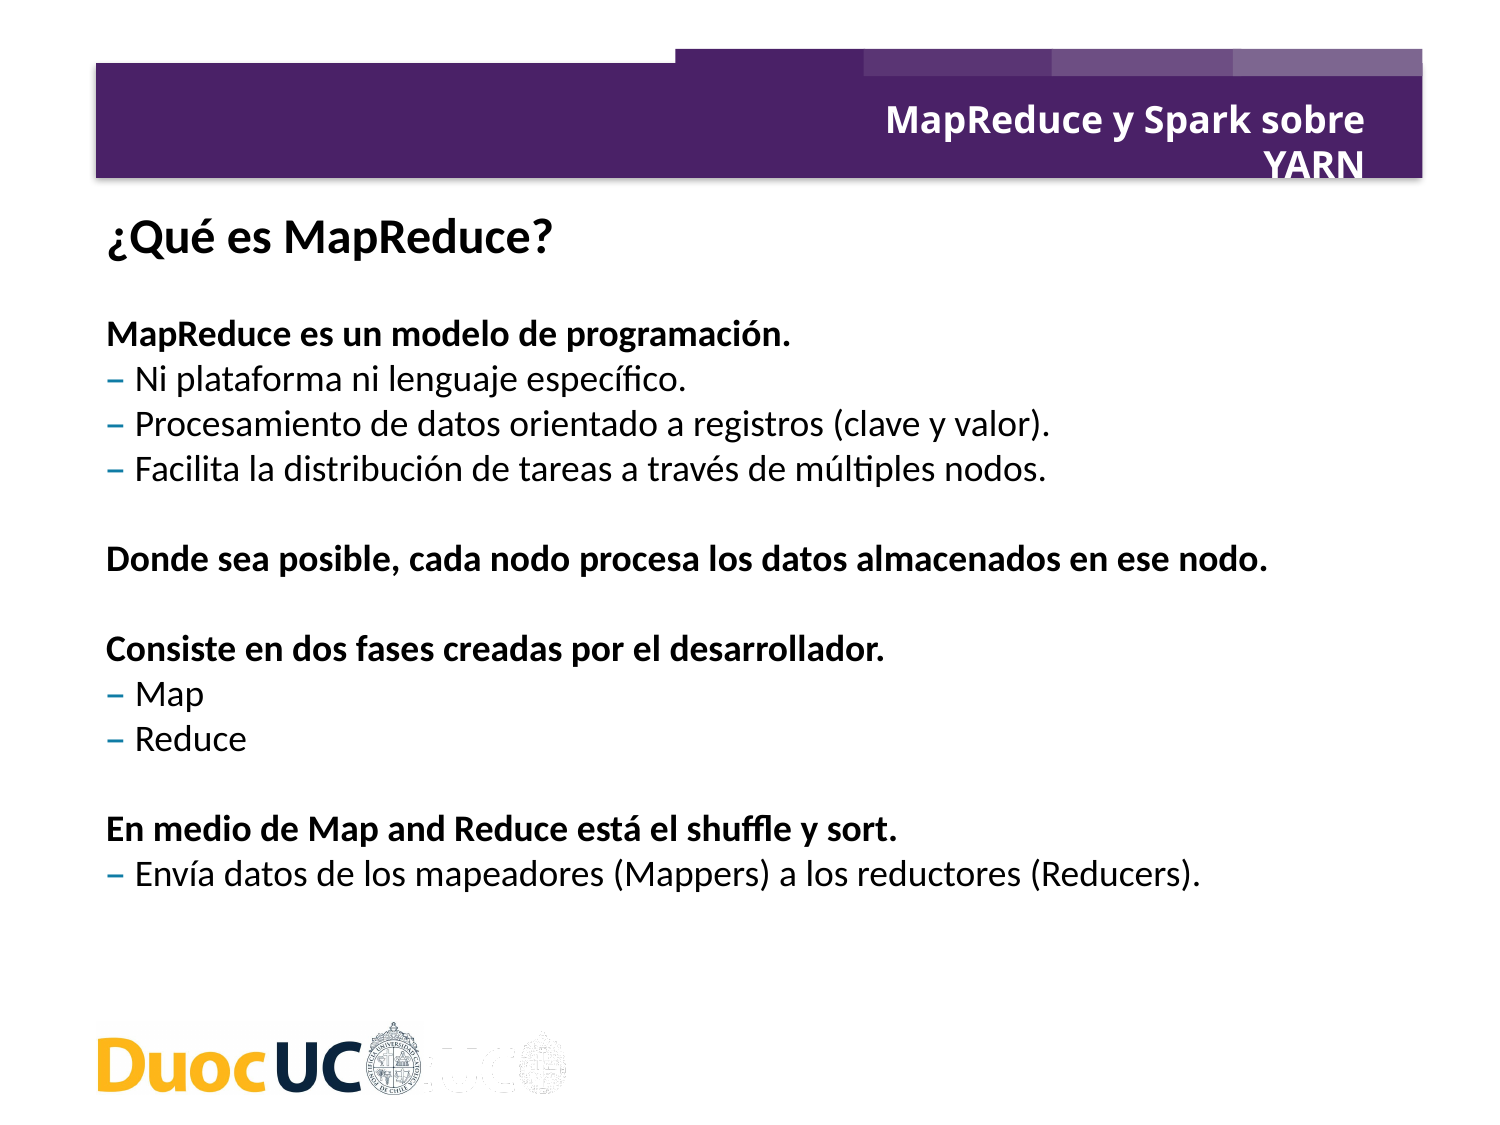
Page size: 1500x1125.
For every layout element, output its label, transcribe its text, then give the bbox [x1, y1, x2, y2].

text_box MapReduce y Spark sobre YARN [764, 88, 1381, 194]
picture [96, 1021, 566, 1095]
text_box ¿Qué es MapReduce? MapReduce es un modelo de programación. – Ni plataforma ni lenguaje específico. – Procesamiento de datos orientado a registros (clave y valor). – Facilita la distribución de tareas a través de múltiples nodos. Donde sea posible, cada nodo procesa los datos almacenados en ese nodo. Consiste en dos fases creadas por el desarrollador. – Map – Reduce En medio de Map and Reduce está el shuffle y sort. – Envía datos de los mapeadores (Mappers) a los reductores (Reducers). [91, 196, 1425, 902]
